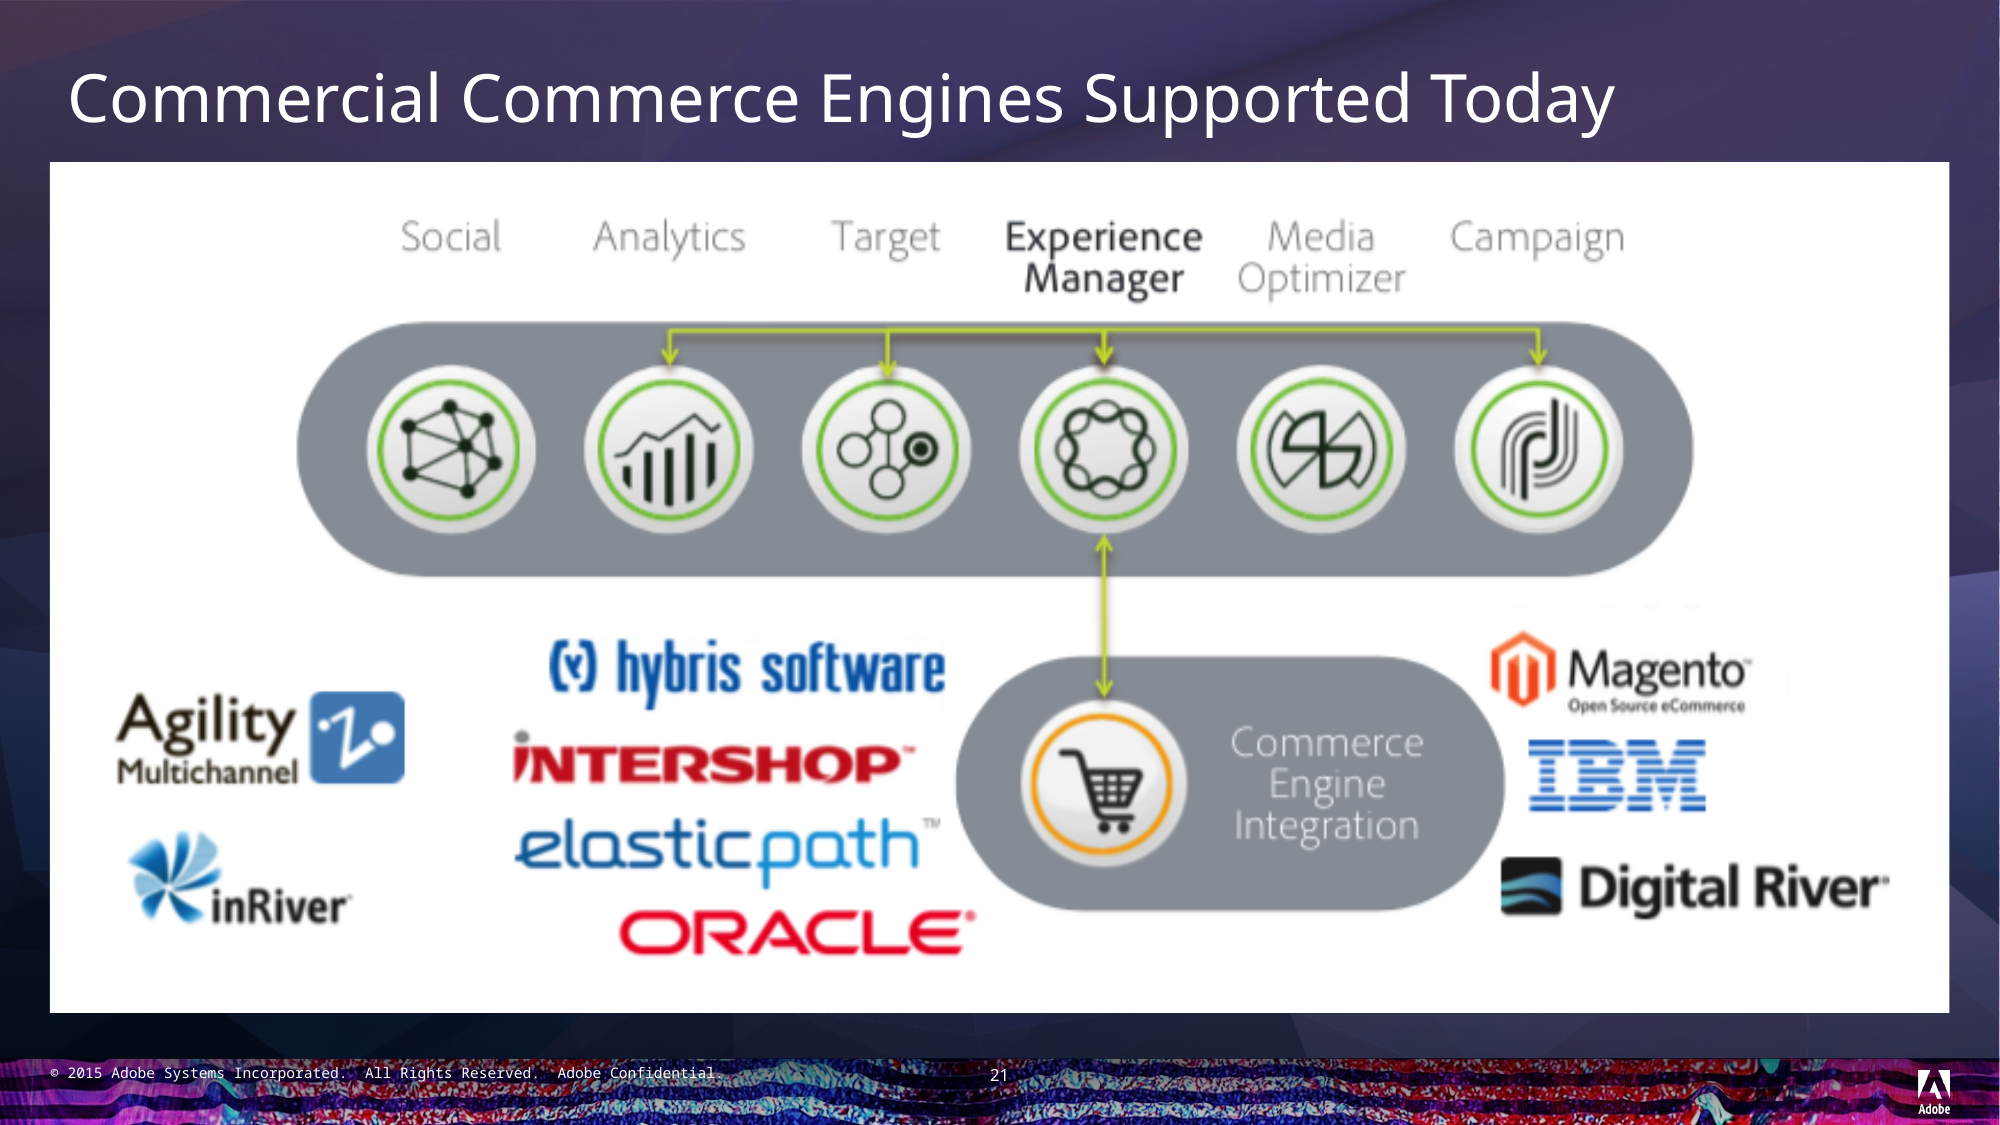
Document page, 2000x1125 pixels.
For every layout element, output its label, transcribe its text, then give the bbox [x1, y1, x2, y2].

picture [0, 0, 2000, 1125]
title Commercial Commerce Engines Supported Today [49, 47, 1950, 145]
slide_number 21 [916, 1062, 1083, 1091]
